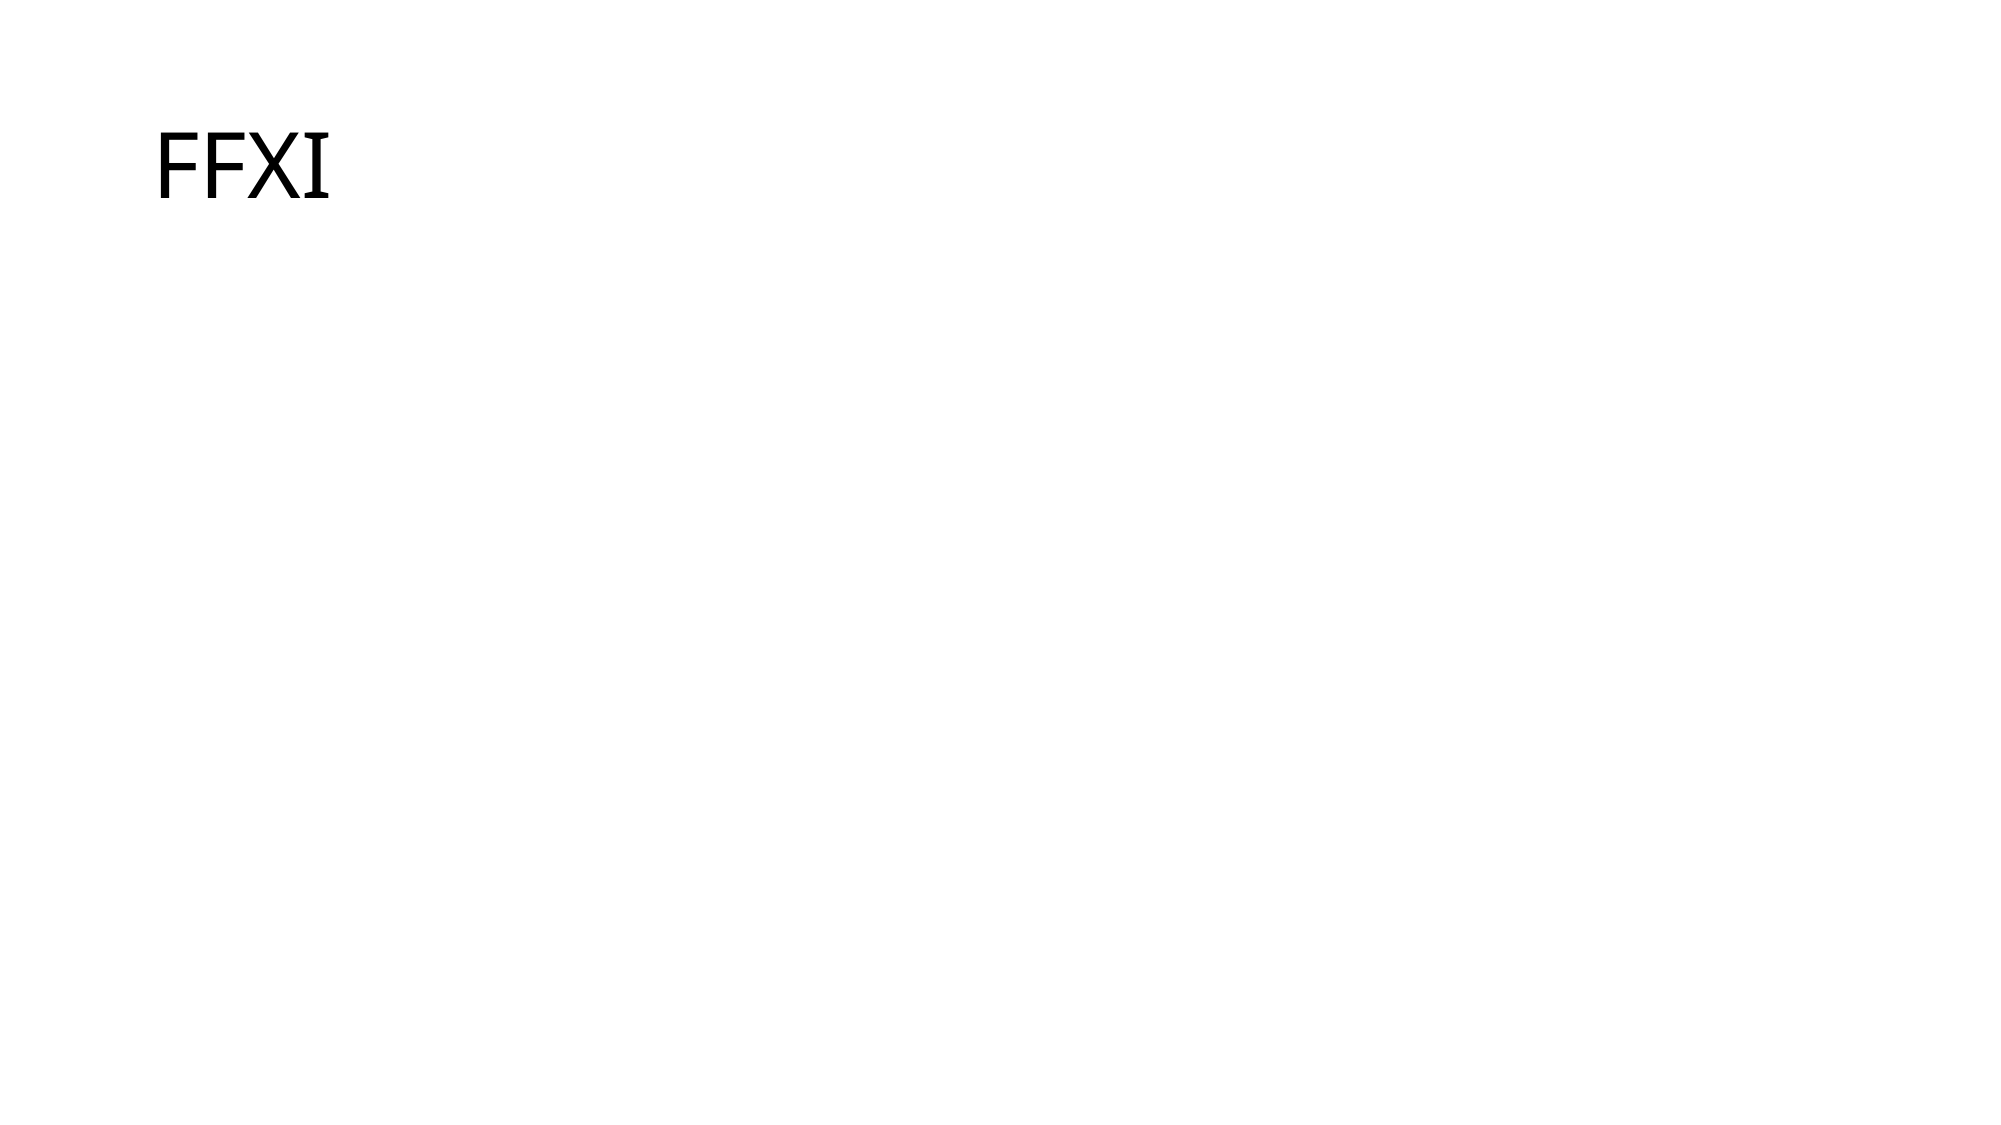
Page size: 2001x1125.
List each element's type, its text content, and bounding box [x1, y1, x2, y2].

title FFXI [137, 59, 1863, 278]
